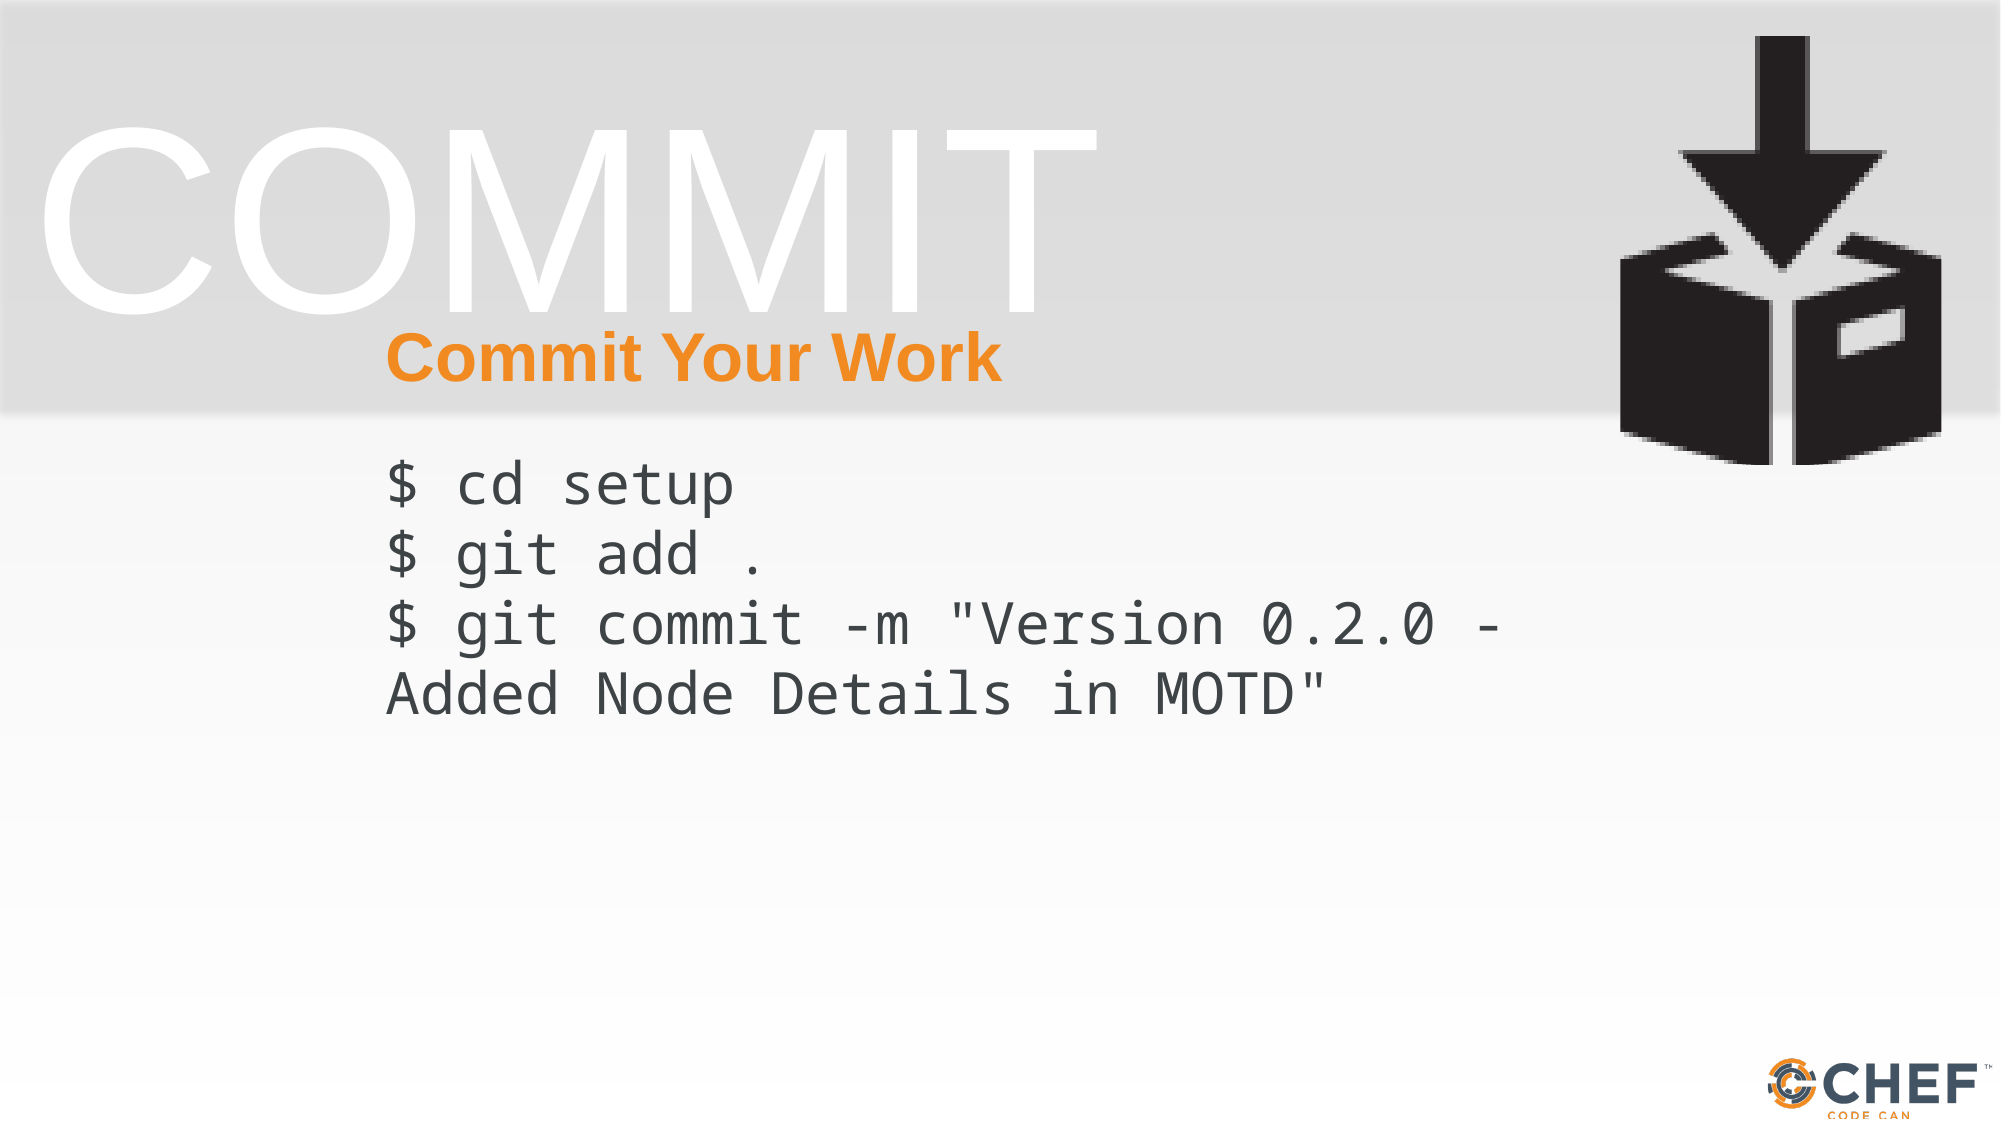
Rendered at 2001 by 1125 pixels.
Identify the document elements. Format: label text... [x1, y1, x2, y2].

subtitle $ cd setup $ git add . $ git commit -m "Version 0.2.0 - Added Node Details in MOTD" [370, 431, 1721, 844]
title Commit Your Work [370, 307, 1721, 412]
